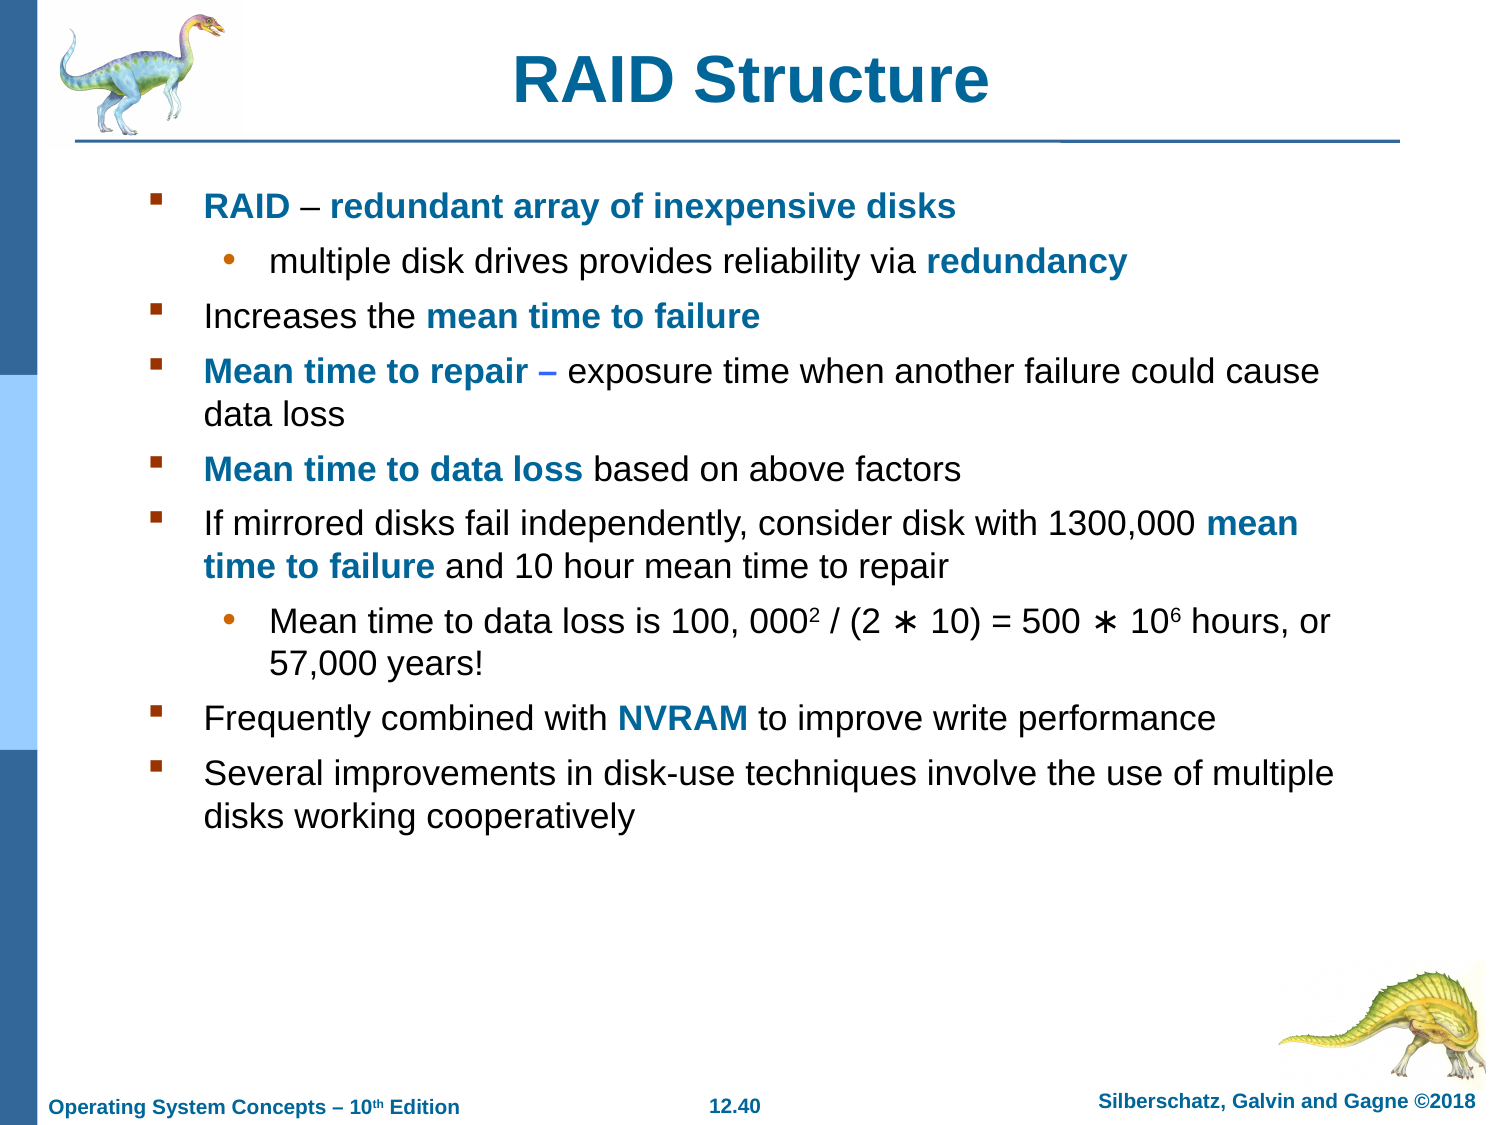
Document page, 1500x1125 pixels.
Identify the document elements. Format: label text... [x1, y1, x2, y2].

title RAID Structure [115, 23, 1389, 123]
list RAID – redundant array of inexpensive disks multiple disk drives provides reliability via redundancy Increases the mean time to failure Mean time to repair – exposure time when another failure could cause data loss Mean time to data loss based on above factors If mirrored disks fail independently, consider disk with 1300,000 mean time to failure and 10 hour mean time to repair Mean time to data loss is 100, 0002 / (2 ∗ 10) = 500 ∗ 106 hours, or 57,000 years! Frequently combined with NVRAM to improve write performance Several improvements in disk-use techniques involve the use of multiple disks working cooperatively [132, 175, 1361, 919]
picture [1275, 959, 1486, 1090]
picture [46, 0, 243, 149]
